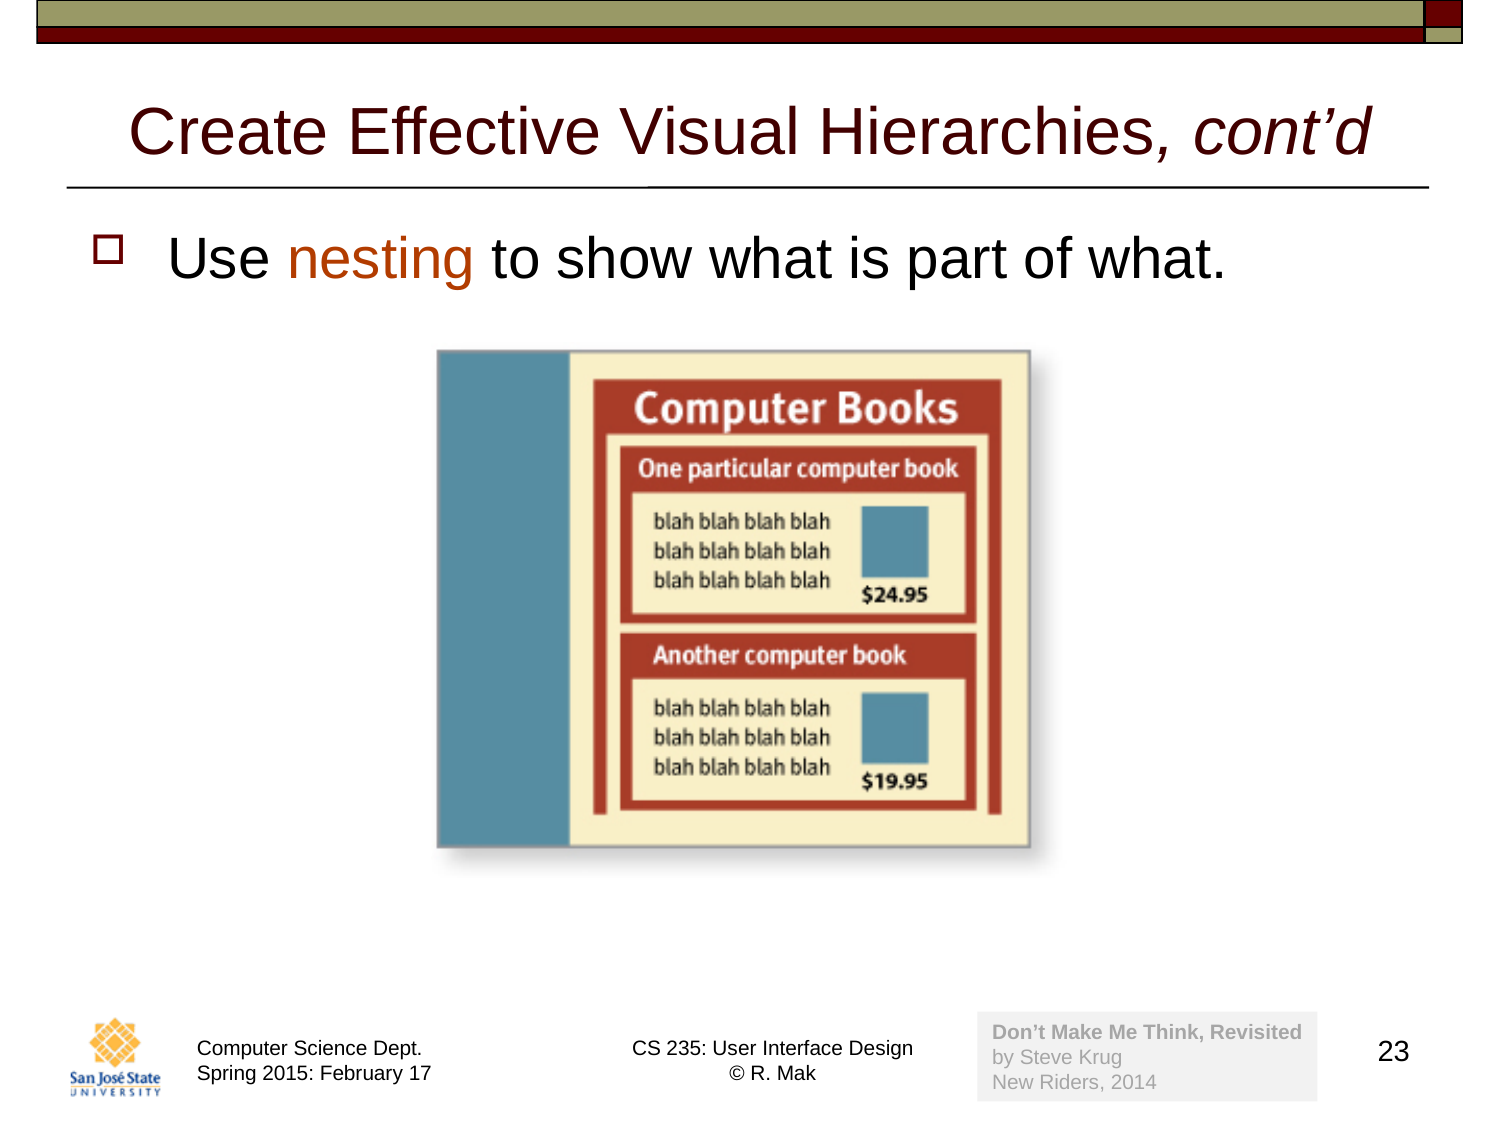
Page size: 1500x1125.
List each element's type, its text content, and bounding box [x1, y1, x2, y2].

slide_number 23 [1318, 1025, 1425, 1100]
title Create Effective Visual Hierarchies, cont’d [75, 67, 1425, 175]
text_box Don’t Make Me Think, Revisited by Steve Krug New Riders, 2014 [977, 1011, 1318, 1102]
list Use nesting to show what is part of what. [75, 212, 1425, 308]
picture [60, 1012, 166, 1112]
picture [430, 341, 1067, 878]
